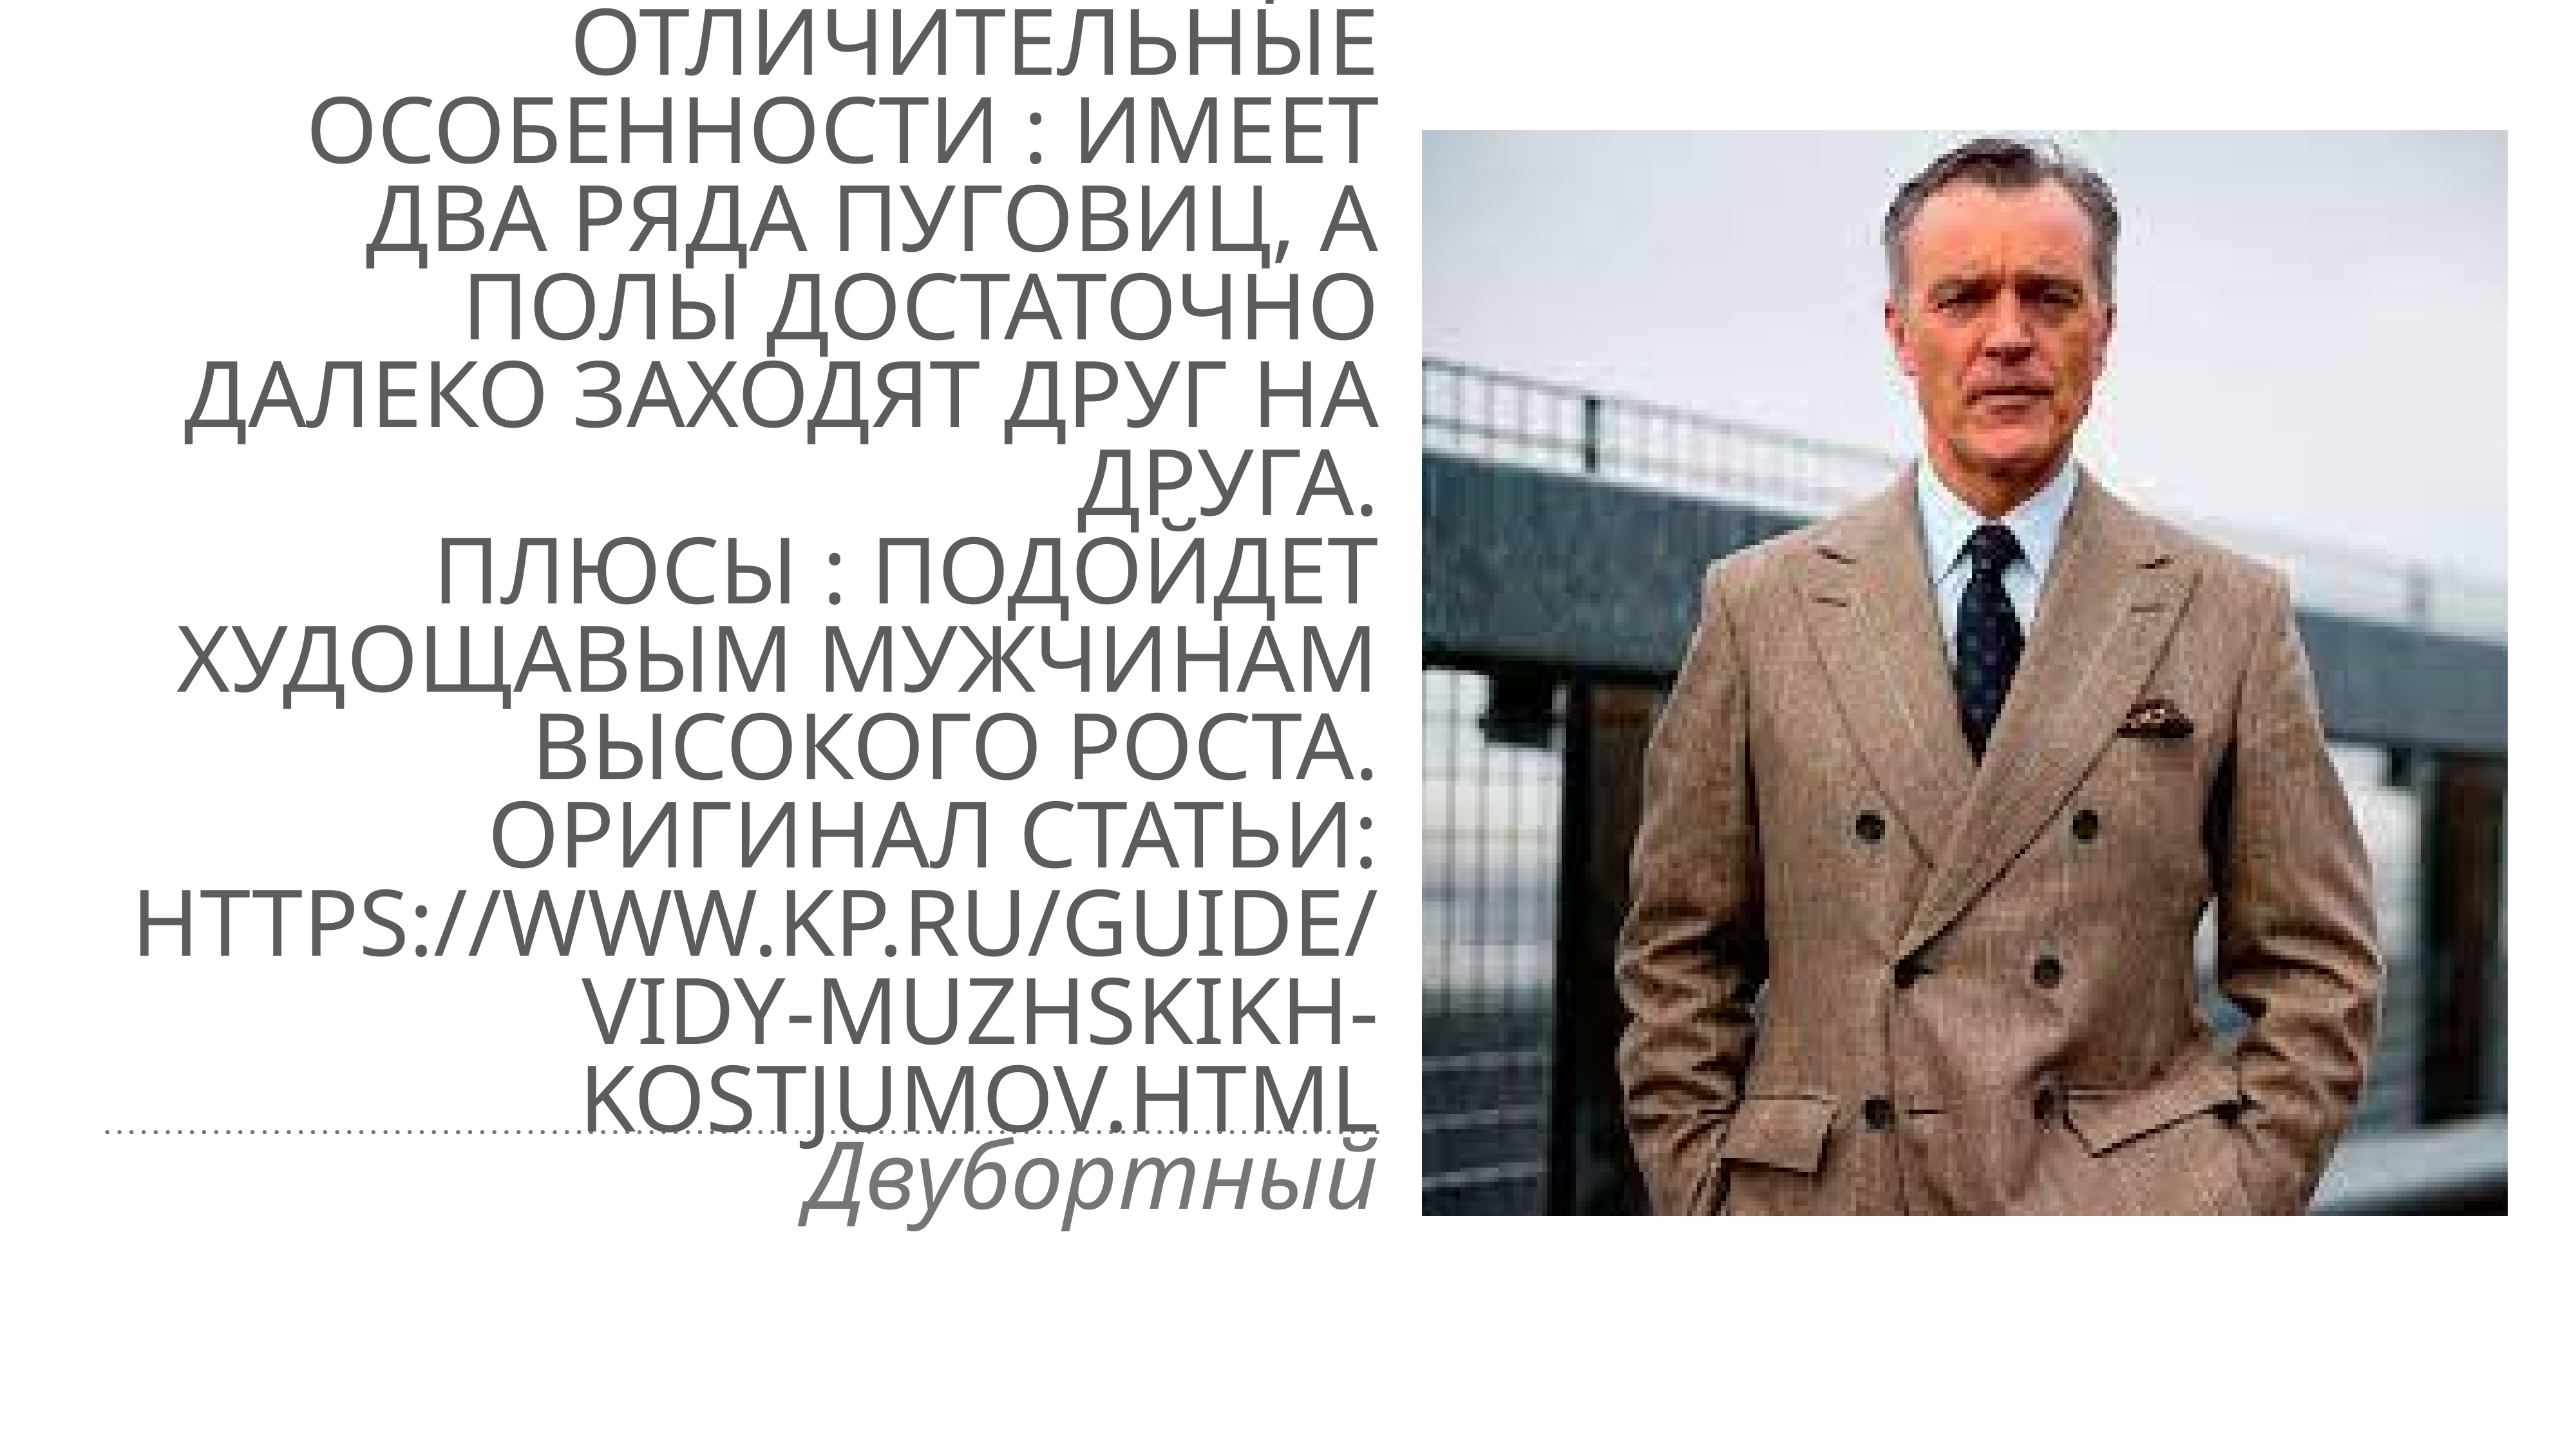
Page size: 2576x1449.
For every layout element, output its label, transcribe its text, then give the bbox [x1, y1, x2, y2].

picture [1421, 130, 2508, 1217]
list Двубортный [107, 1140, 1385, 1342]
title Двубортный — менее распространенная модель, выглядит более строго. На официальные мероприятия рекомендуется надевать именно такой костюм, при этом он должен быть застегнут на все пуговицы. Отличительные особенности : имеет два ряда пуговиц, а полы достаточно далеко заходят друг на друга. Плюсы : подойдет худощавым мужчинам высокого роста. Оригинал статьи: https://www.kp.ru/guide/vidy-muzhskikh-kostjumov.html [107, 122, 1385, 1140]
